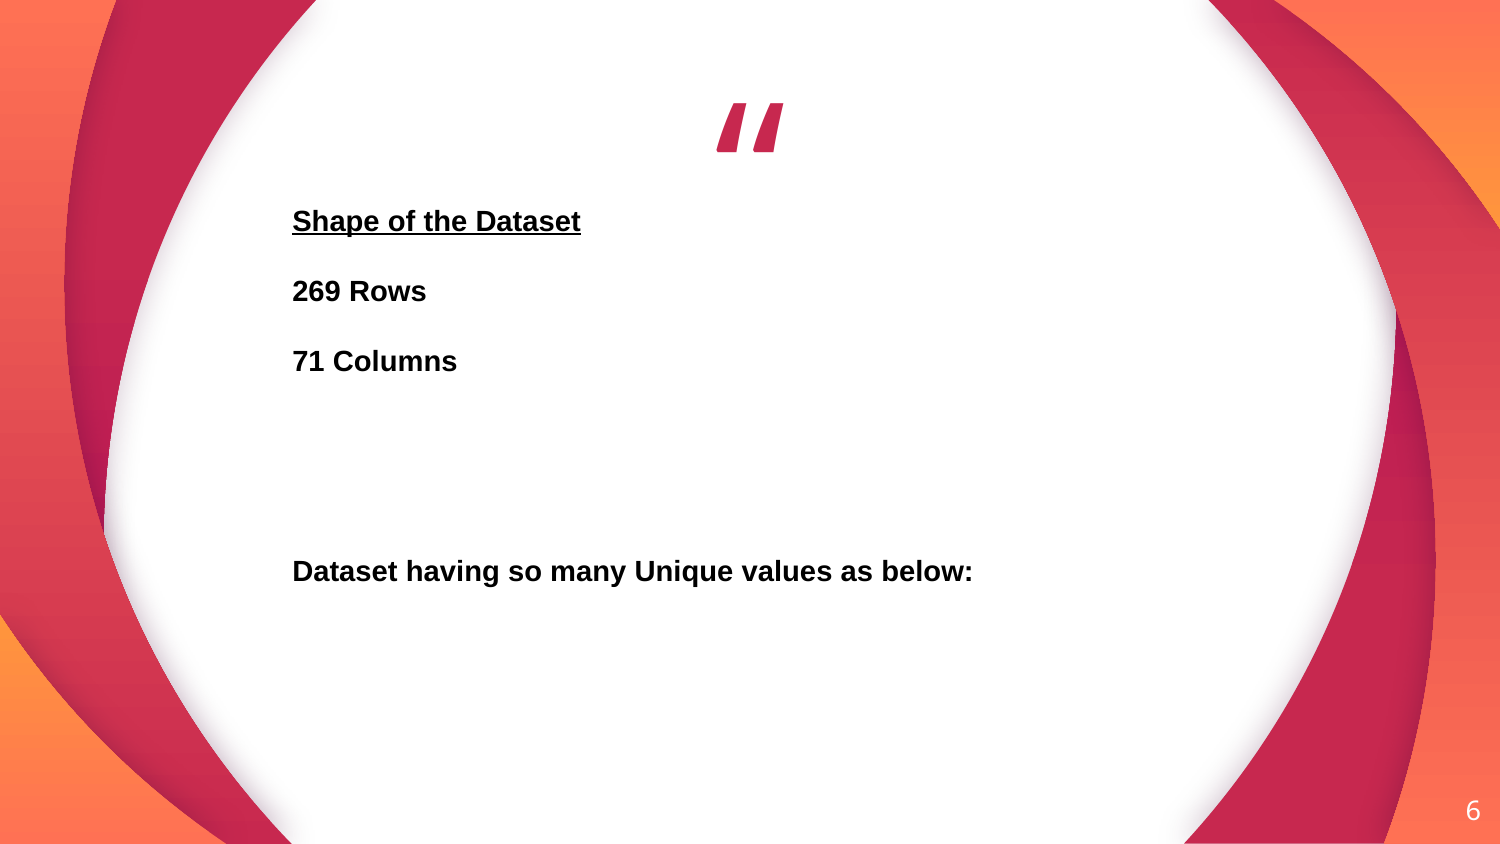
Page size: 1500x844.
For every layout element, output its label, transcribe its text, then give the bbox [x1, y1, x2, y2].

slide_number 6 [1391, 779, 1482, 844]
text_box Shape of the Dataset 269 Rows 71 Columns Dataset having so many Unique values as below: [277, 20, 1270, 735]
